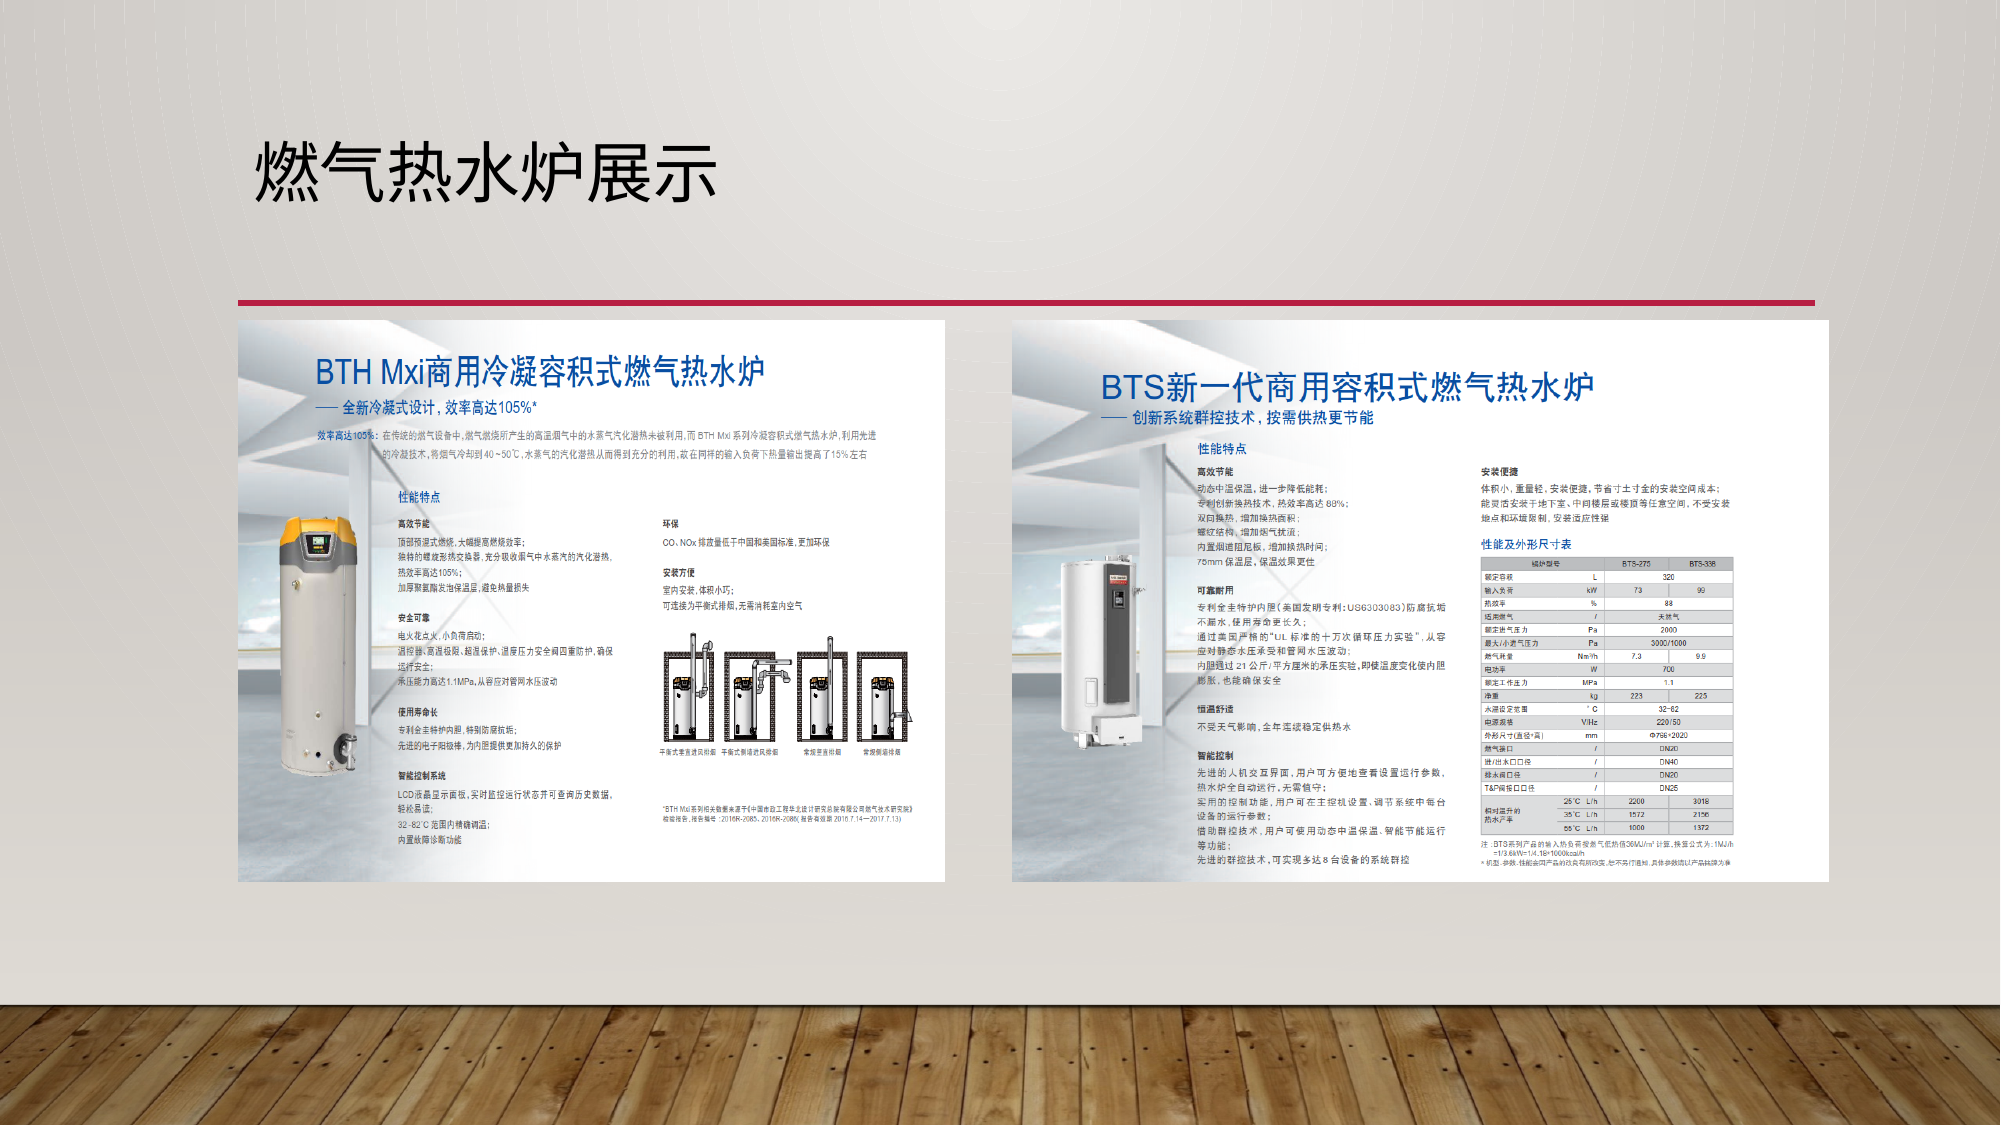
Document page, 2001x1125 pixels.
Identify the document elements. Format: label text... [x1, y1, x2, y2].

title 燃气热水炉展示 [238, 131, 1814, 305]
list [237, 320, 946, 882]
picture [1012, 320, 1830, 882]
picture [0, 1005, 2000, 1125]
